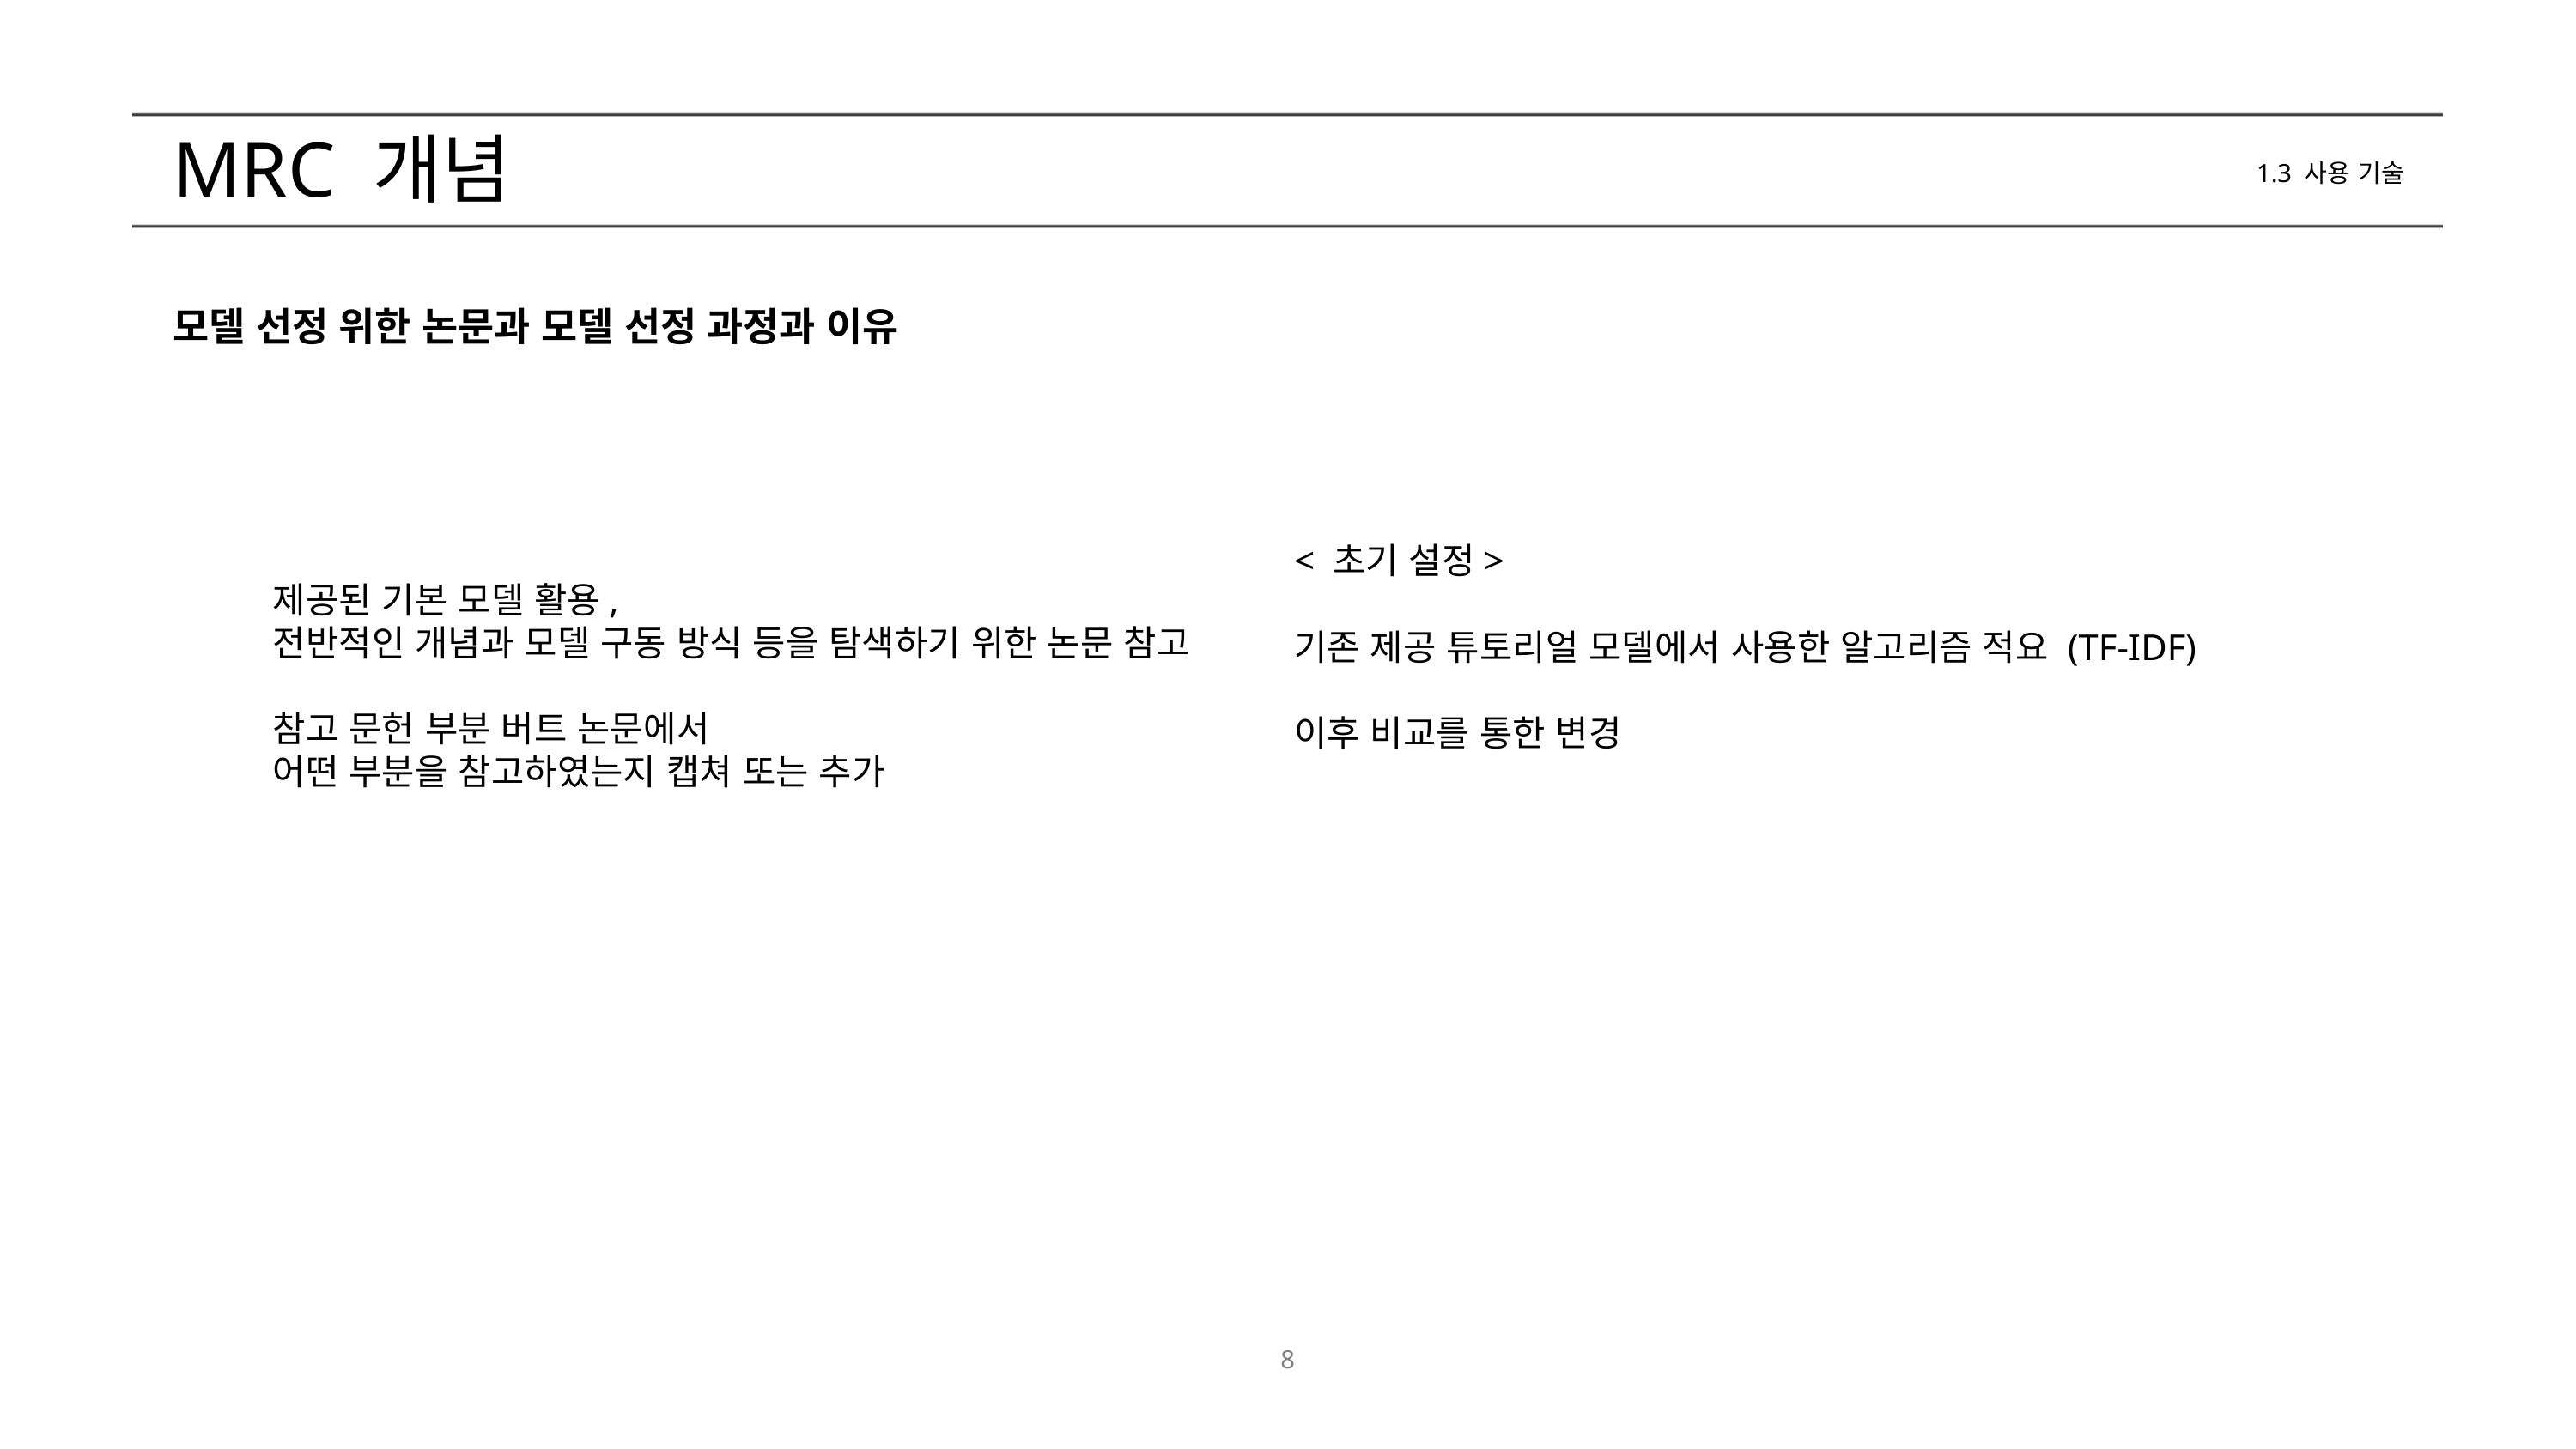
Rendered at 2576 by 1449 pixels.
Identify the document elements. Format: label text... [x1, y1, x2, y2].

text_box 1.3 사용 기술 [2244, 150, 2417, 194]
text_box 제공된 기본 모델 활용, 전반적인 개념과 모델 구동 방식 등을 탐색하기 위한 논문 참고 참고 문헌 부분 버트 논문에서 어떤 부분을 참고하였는지 캡쳐 또는 추가 [260, 571, 1203, 799]
text_box < 초기 설정> 기존 제공 튜토리얼 모델에서 사용한 알고리즘 적요 (TF-IDF) 이후 비교를 통한 변경 [1281, 531, 2209, 803]
text_box 모델 선정 위한 논문과 모델 선정 과정과 이유 [153, 291, 1388, 359]
text_box MRC 개념 [153, 130, 1058, 221]
picture [132, 222, 2444, 232]
picture [132, 111, 2444, 120]
text_box 8 [1253, 1337, 1322, 1380]
